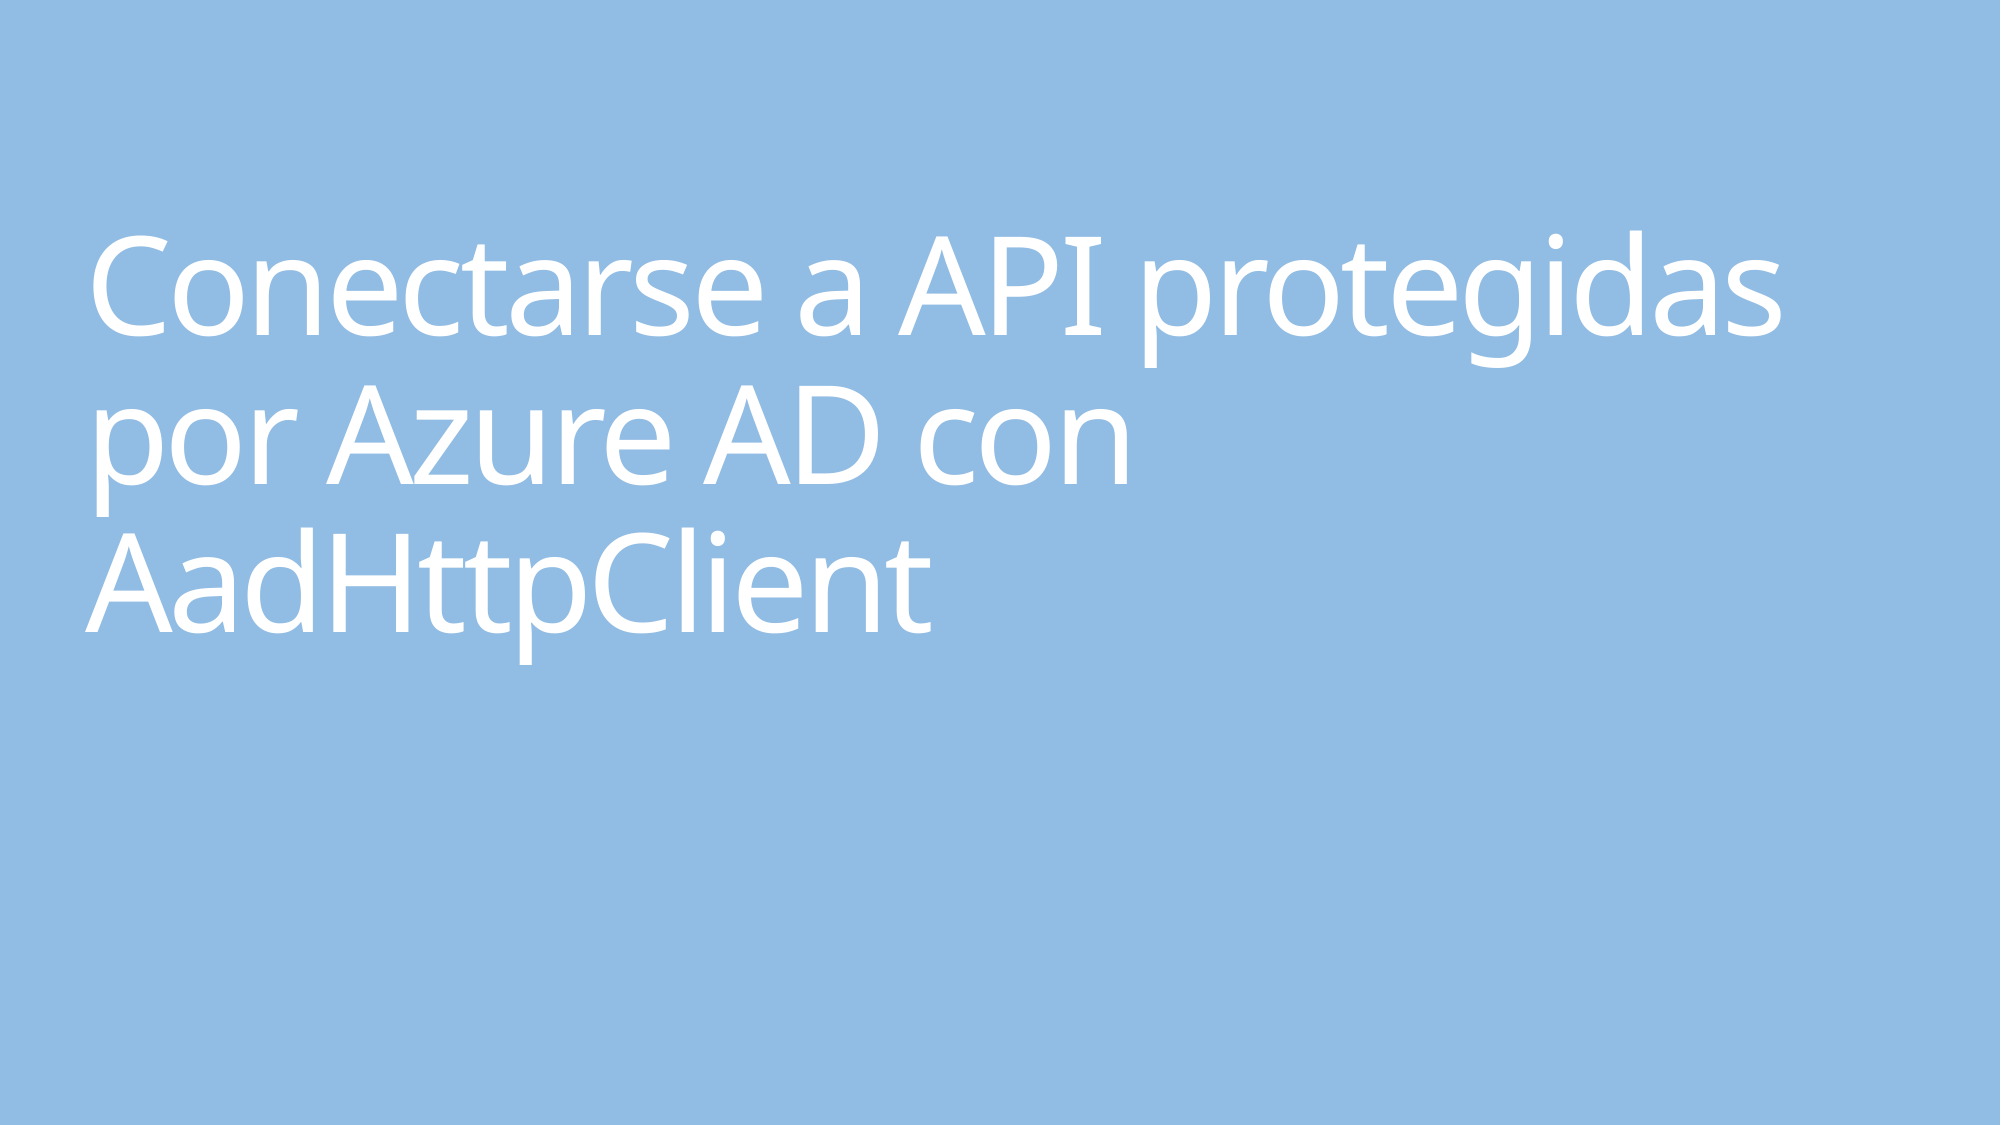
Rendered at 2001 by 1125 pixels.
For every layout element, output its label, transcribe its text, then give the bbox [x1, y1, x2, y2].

title Conectarse a API protegidas por Azure AD con AadHttpClient [85, 462, 1915, 663]
